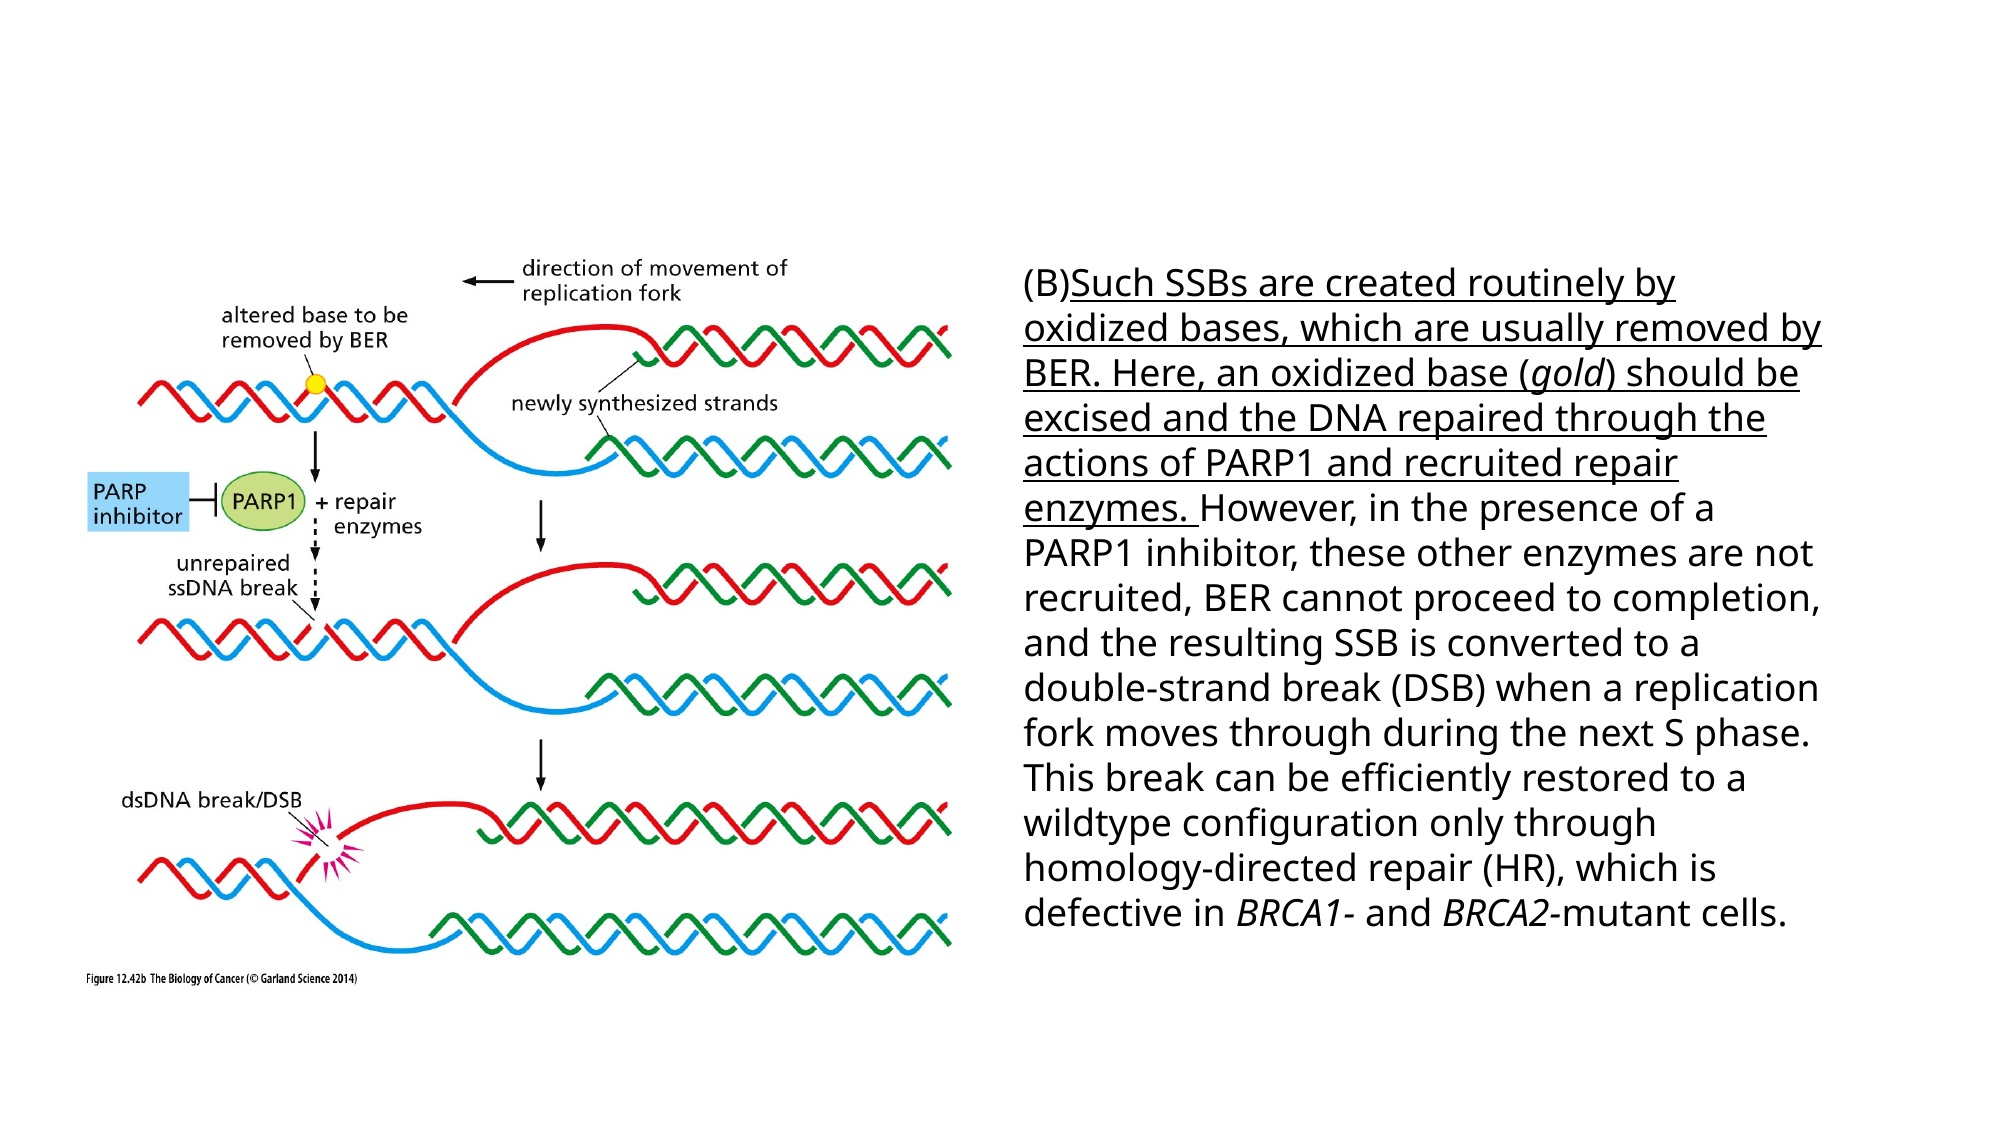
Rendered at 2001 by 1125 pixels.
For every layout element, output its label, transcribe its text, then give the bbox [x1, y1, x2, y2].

picture [80, 251, 959, 988]
text_box (B)Such SSBs are created routinely by oxidized bases, which are usually removed by BER. Here, an oxidized base (gold) should be excised and the DNA repaired through the actions of PARP1 and recruited repair enzymes. However, in the presence of a PARP1 inhibitor, these other enzymes are not recruited, BER cannot proceed to completion, and the resulting SSB is converted to a double-strand break (DSB) when a replication fork moves through during the next S phase. This break can be efficiently restored to a wildtype configuration only through homology-directed repair (HR), which is defective in BRCA1- and BRCA2-mutant cells. [1008, 251, 1846, 942]
